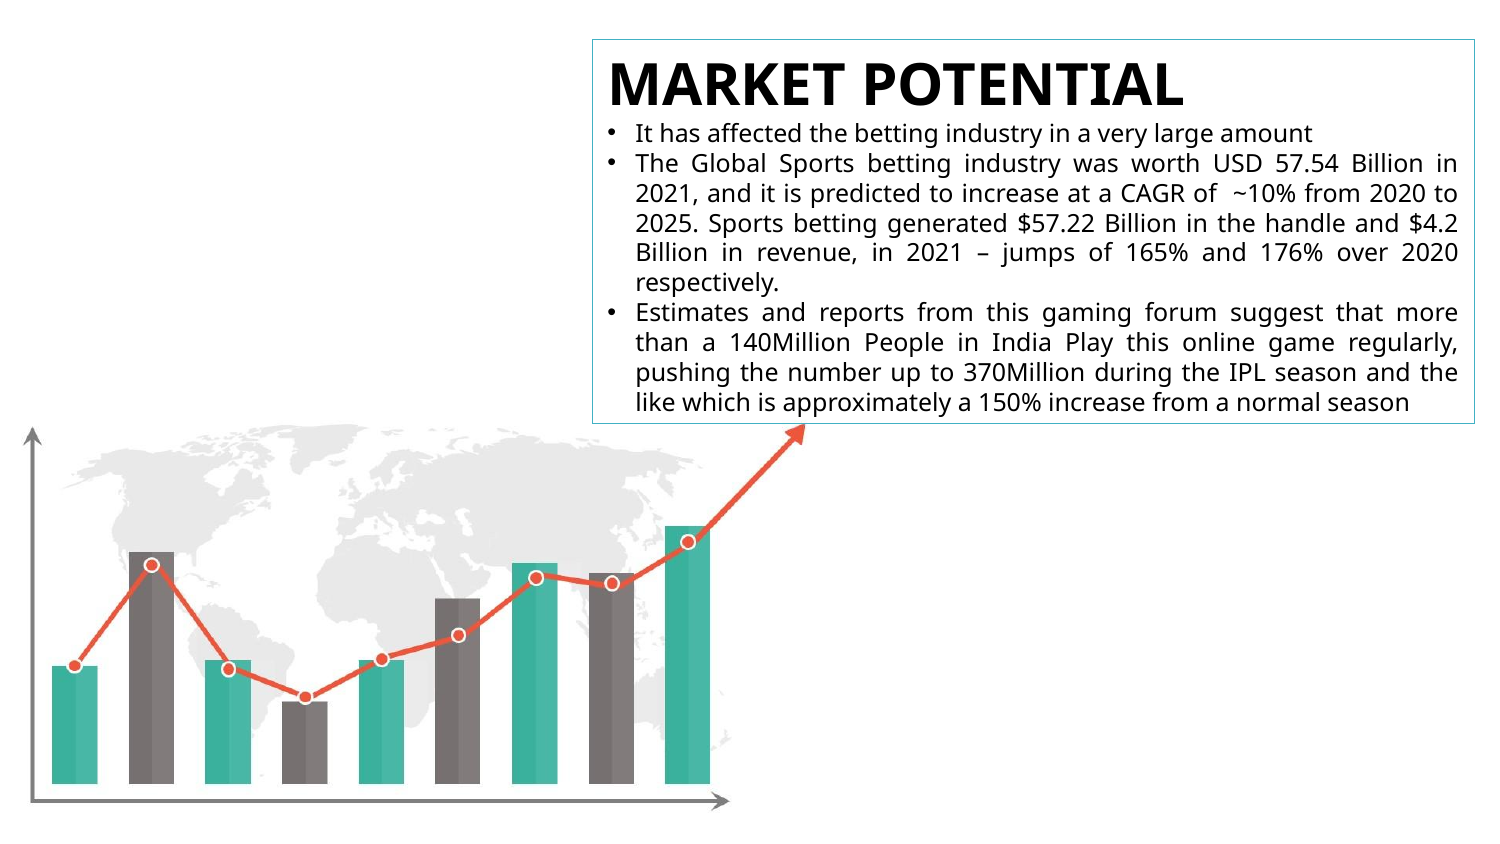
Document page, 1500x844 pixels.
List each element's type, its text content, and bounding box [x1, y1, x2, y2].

text_box MARKET POTENTIAL It has affected the betting industry in a very large amount The Global Sports betting industry was worth USD 57.54 Billion in 2021, and it is predicted to increase at a CAGR of ~10% from 2020 to 2025. Sports betting generated $57.22 Billion in the handle and $4.2 Billion in revenue, in 2021 – jumps of 165% and 176% over 2020 respectively. Estimates and reports from this gaming forum suggest that more than a 140Million People in India Play this online game regularly, pushing the number up to 370Million during the IPL season and the like which is approximately a 150% increase from a normal season [592, 39, 1475, 424]
picture [8, 406, 834, 823]
